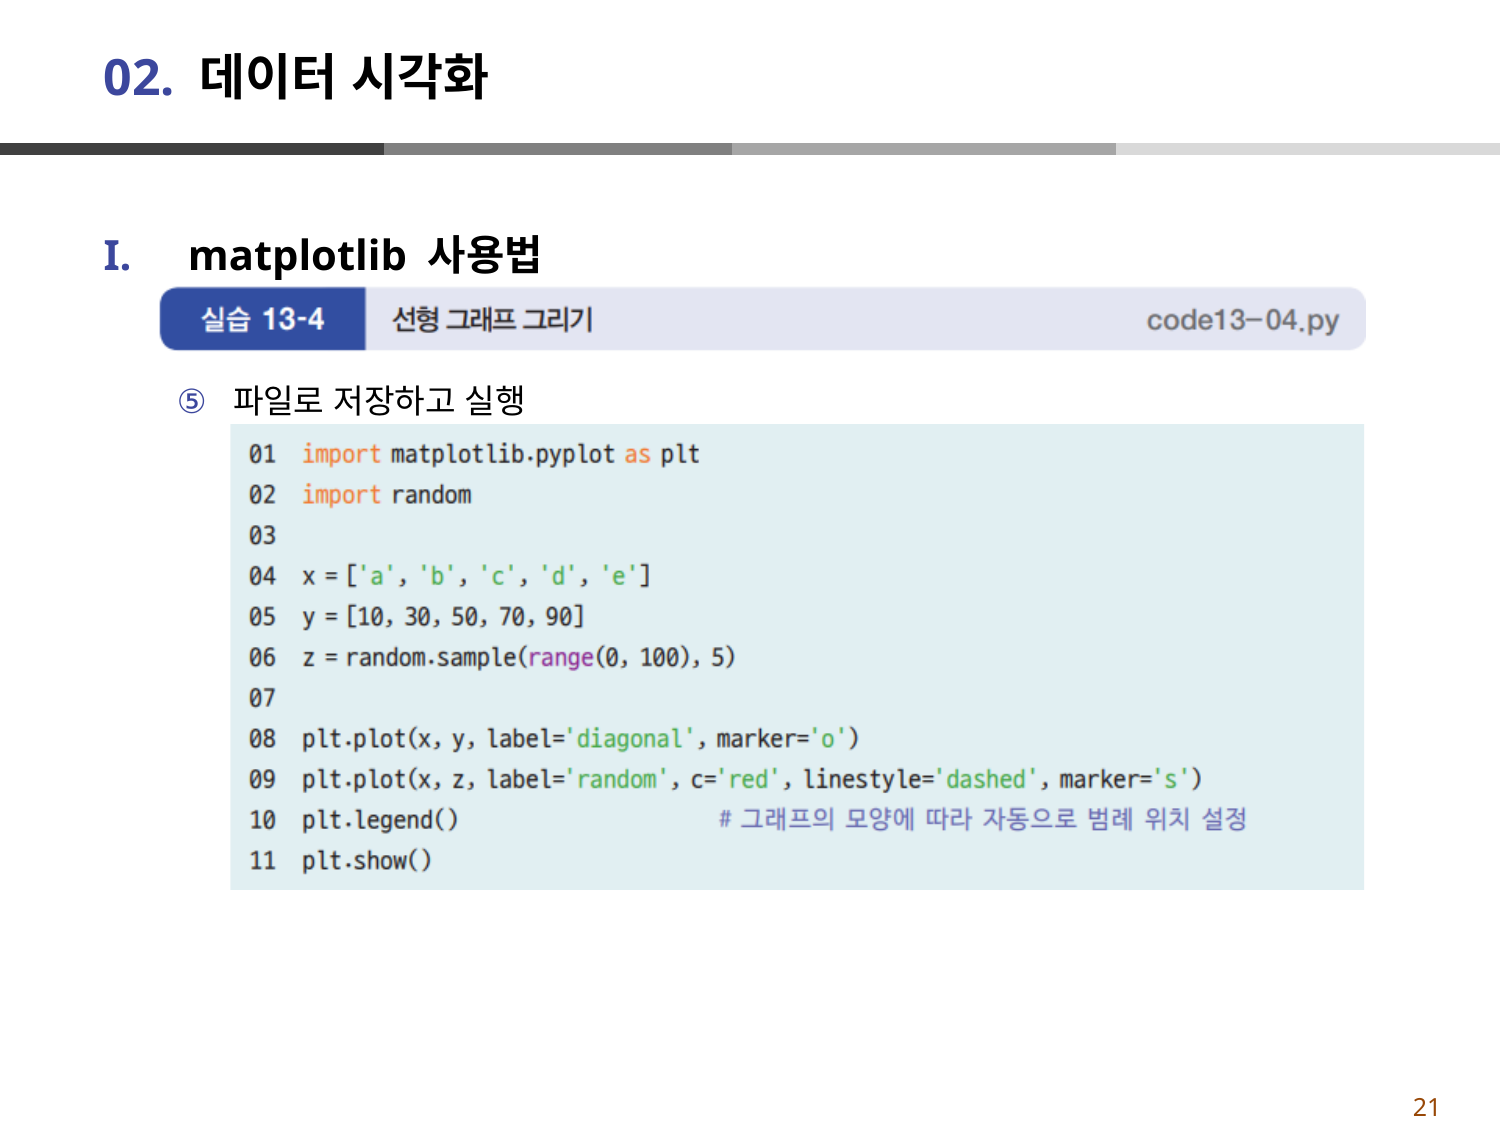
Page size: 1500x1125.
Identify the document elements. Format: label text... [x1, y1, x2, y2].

picture [157, 283, 1366, 352]
title 02. 데이터 시각화 [88, 30, 1400, 121]
list matplotlib 사용법 파일로 저장하고 실행 [88, 196, 1459, 1095]
picture [229, 424, 1365, 891]
